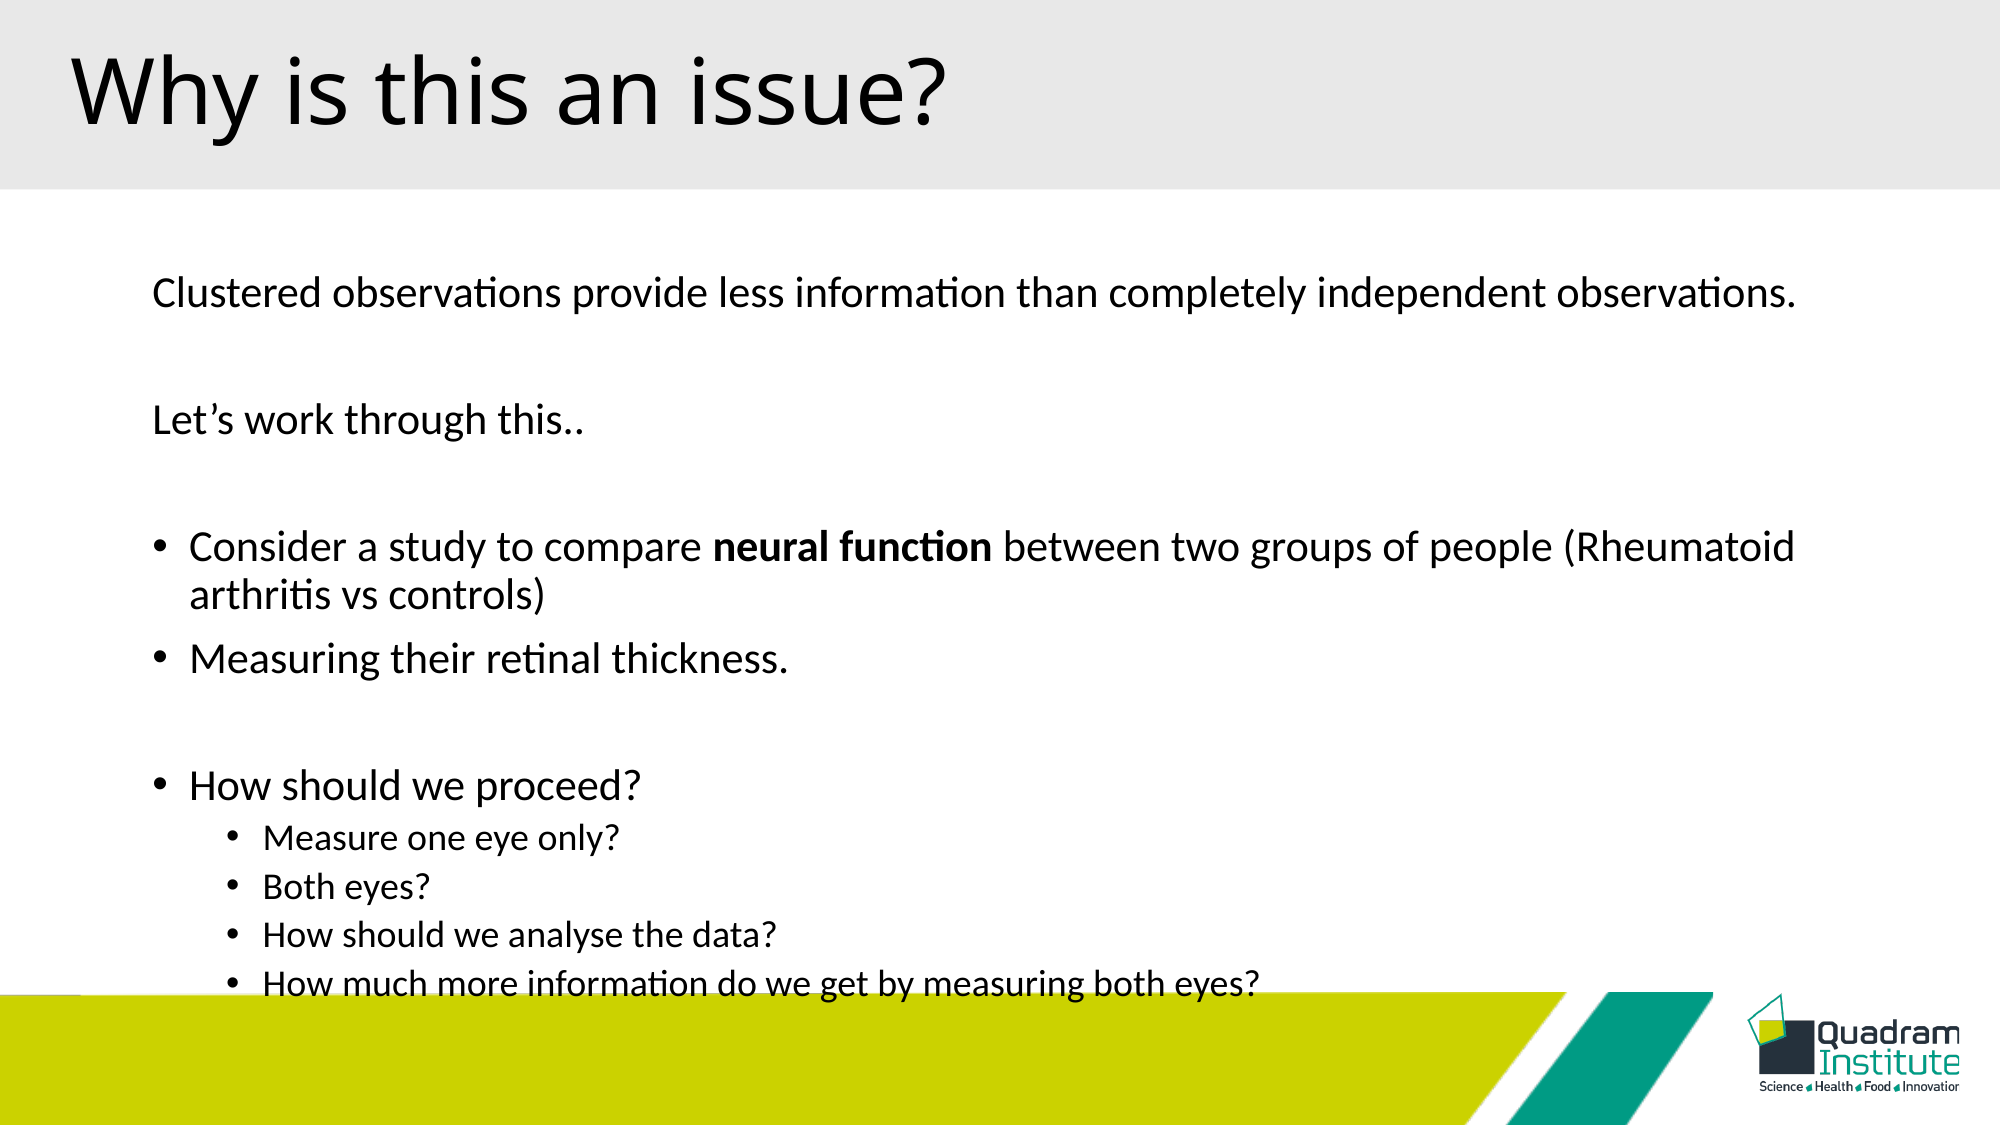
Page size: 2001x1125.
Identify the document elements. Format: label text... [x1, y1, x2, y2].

list Clustered observations provide less information than completely independent observations. Let’s work through this.. Consider a study to compare neural function between two groups of people (Rheumatoid arthritis vs controls) Measuring their retinal thickness. How should we proceed? Measure one eye only? Both eyes? How should we analyse the data? How much more information do we get by measuring both eyes? [137, 262, 1863, 1014]
title Why is this an issue? [0, 0, 2000, 190]
